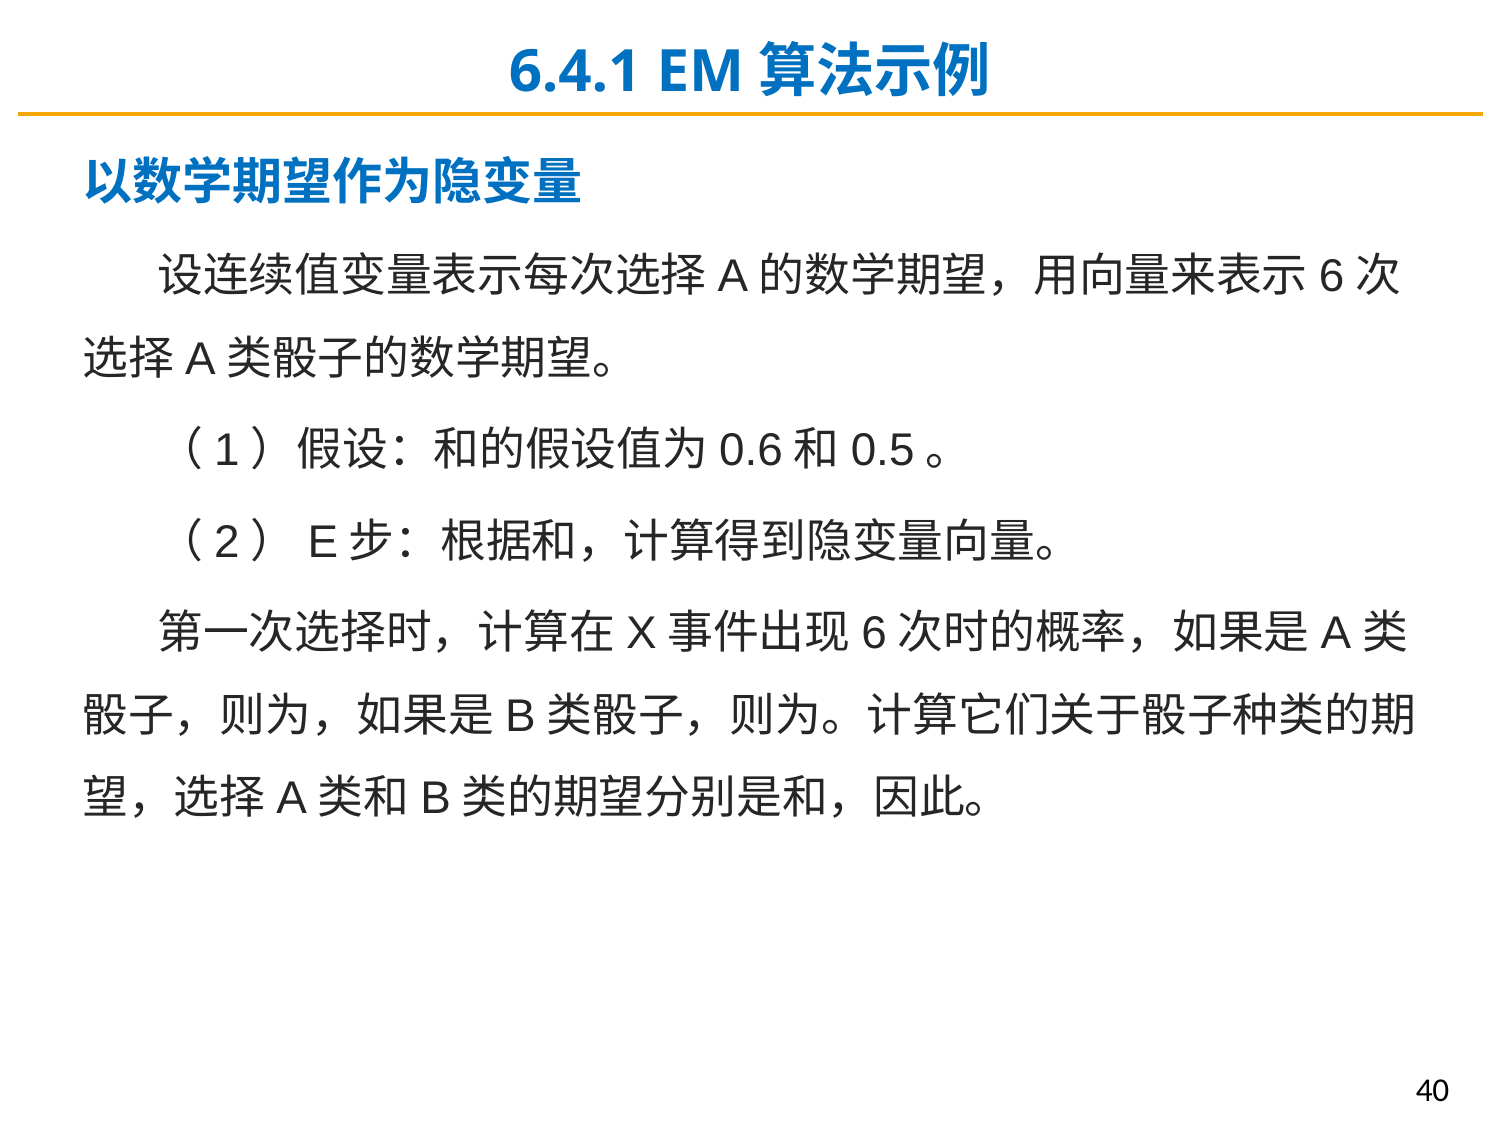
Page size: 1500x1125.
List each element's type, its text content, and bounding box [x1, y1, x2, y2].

text_box 6.4.1 EM算法示例 [0, 25, 1500, 111]
text_box 40 [1114, 1060, 1465, 1106]
